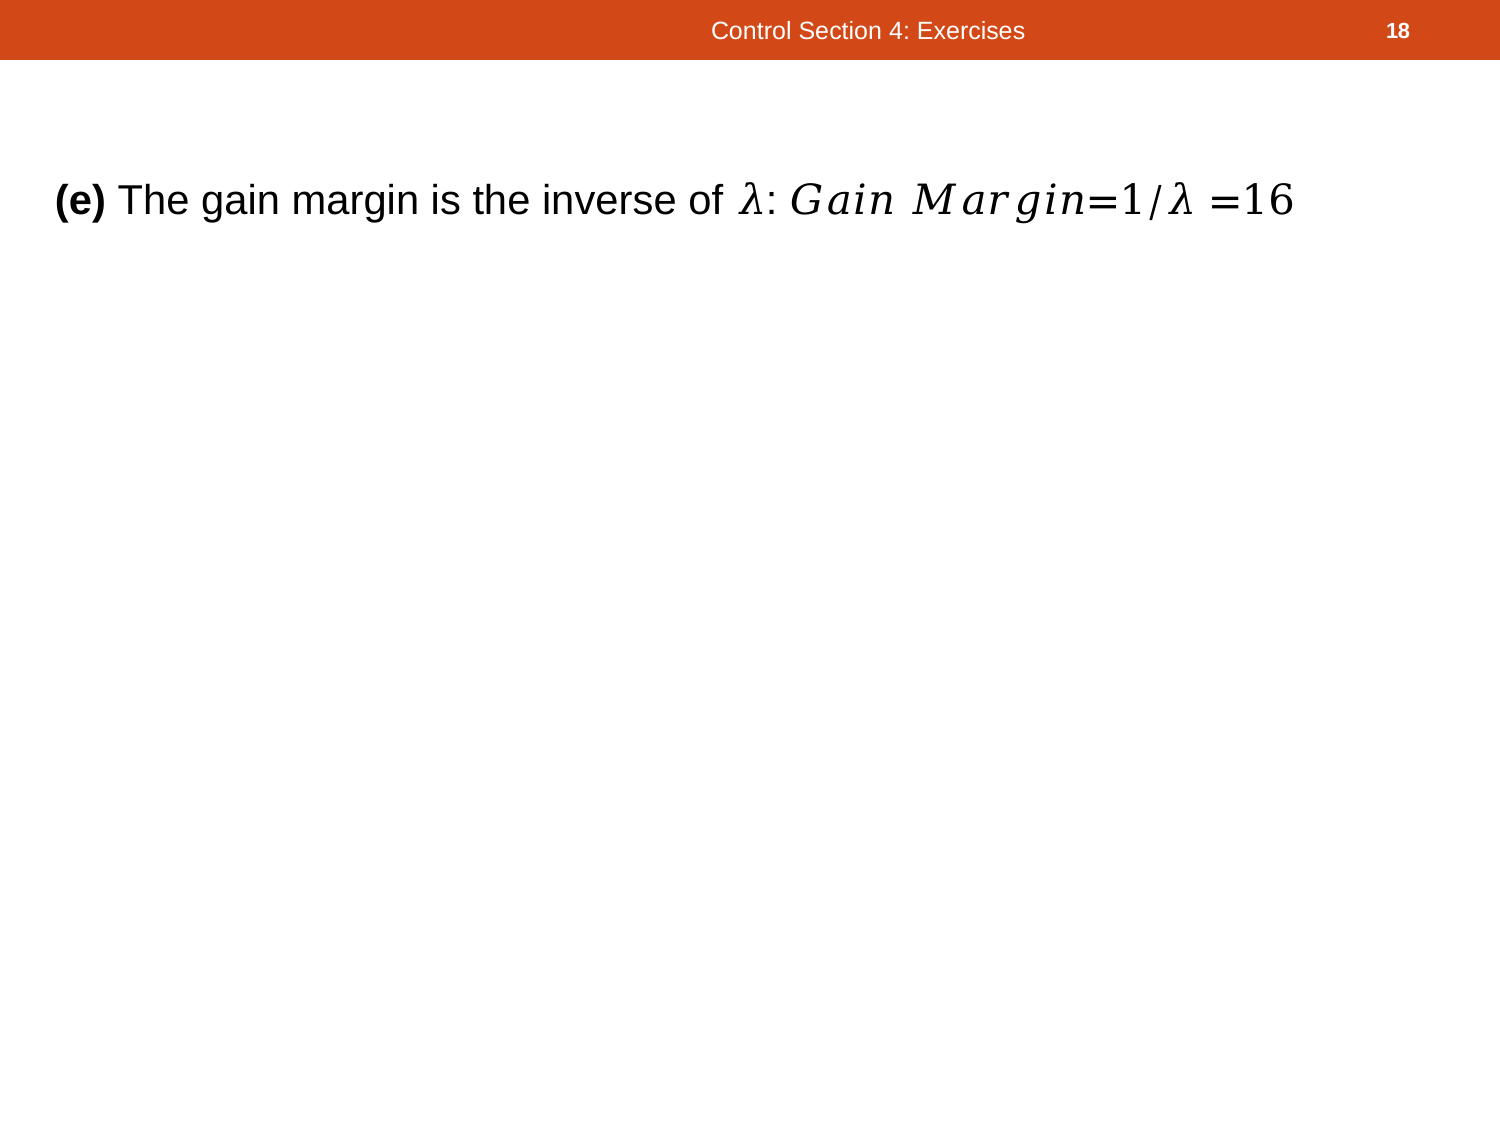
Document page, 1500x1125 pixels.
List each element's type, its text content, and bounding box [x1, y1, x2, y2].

slide_number 18 [1297, 3, 1425, 57]
footer Control Section 4: Exercises [374, 3, 1297, 57]
text_box (e) The gain margin is the inverse of 𝜆: 𝐺𝑎𝑖𝑛 𝑀𝑎𝑟𝑔𝑖𝑛=1/𝜆 =16 [40, 165, 1385, 231]
